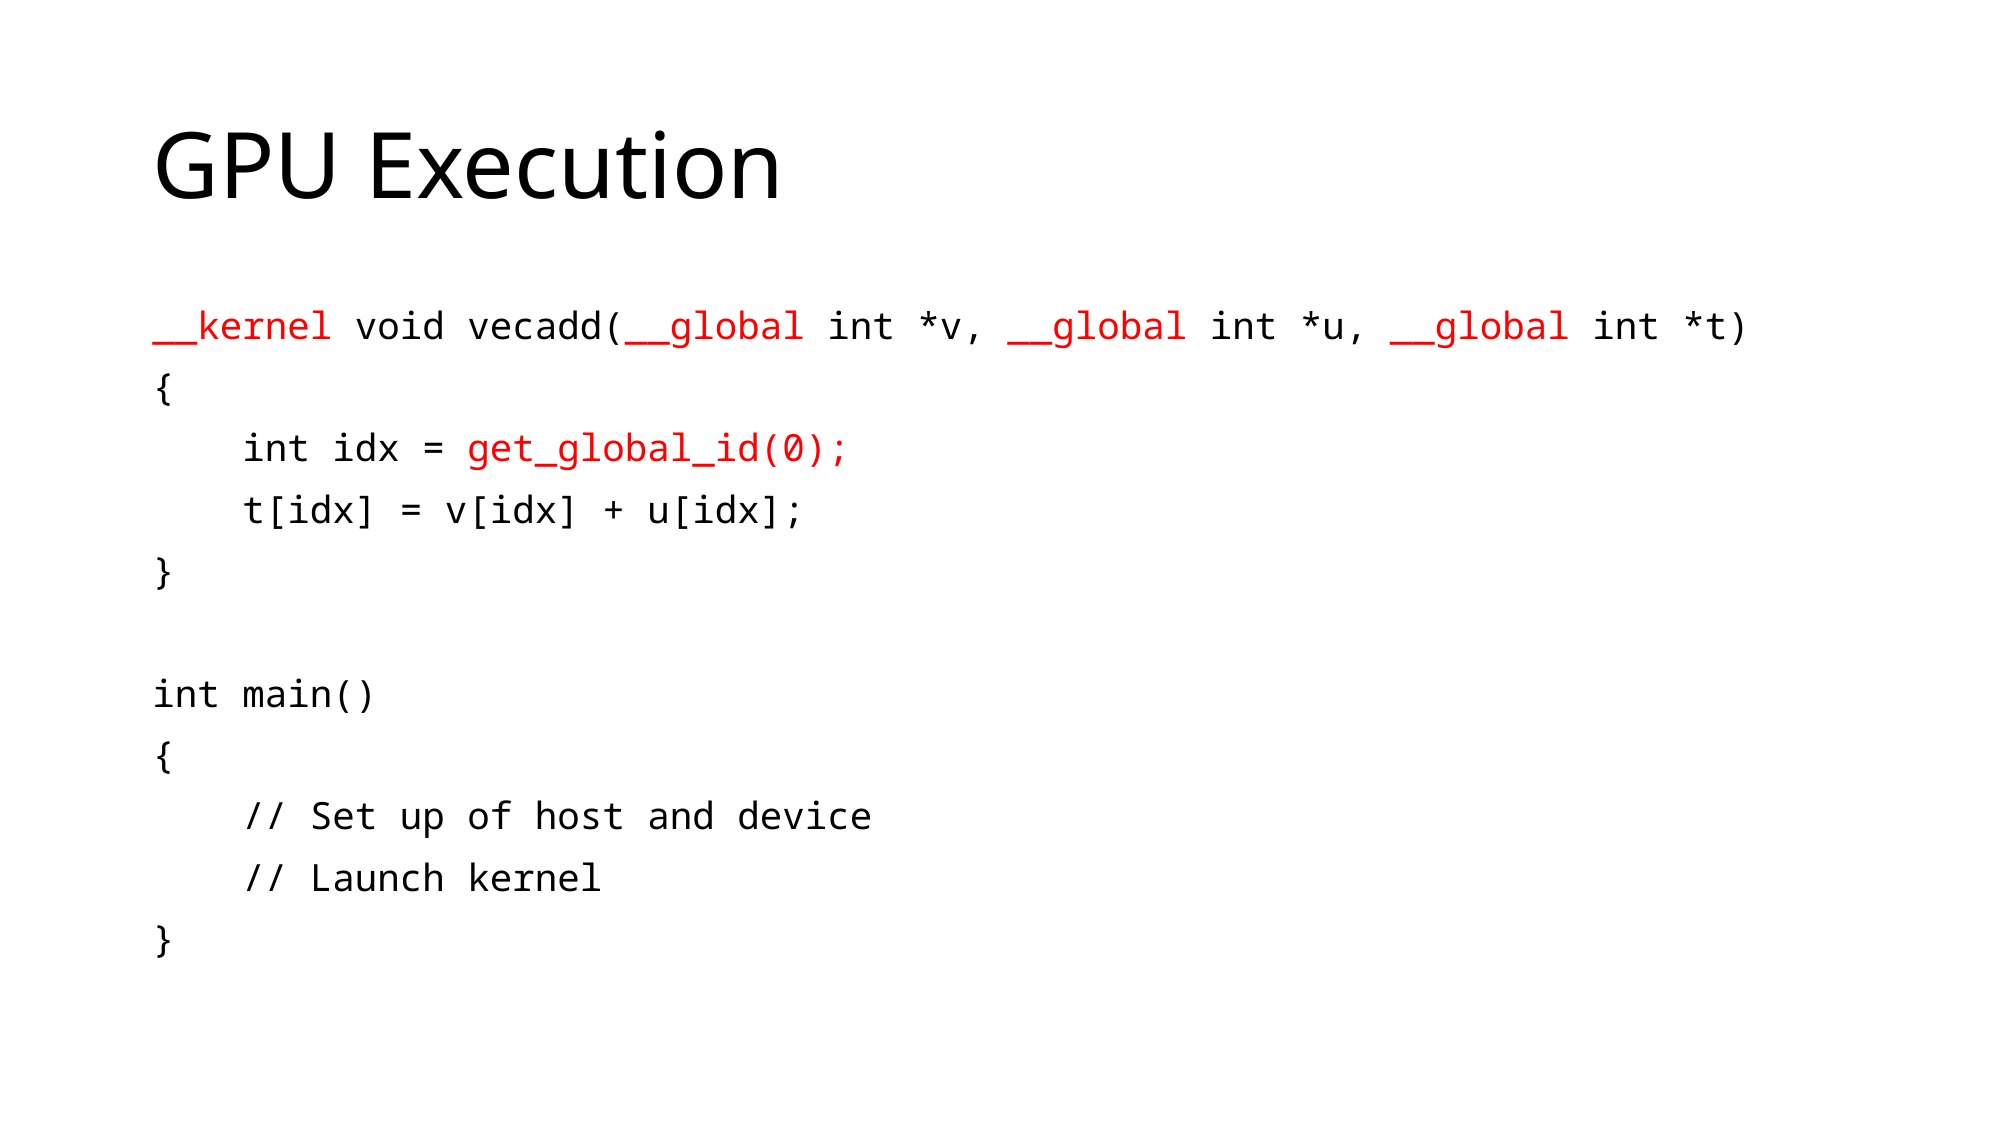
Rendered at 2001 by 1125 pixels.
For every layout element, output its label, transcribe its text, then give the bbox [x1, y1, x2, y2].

title GPU Execution [137, 59, 1863, 278]
list __kernel void vecadd(__global int *v, __global int *u, __global int *t) { int idx = get_global_id(0); t[idx] = v[idx] + u[idx]; } int main() { // Set up of host and device // Launch kernel } [137, 299, 1863, 1014]
